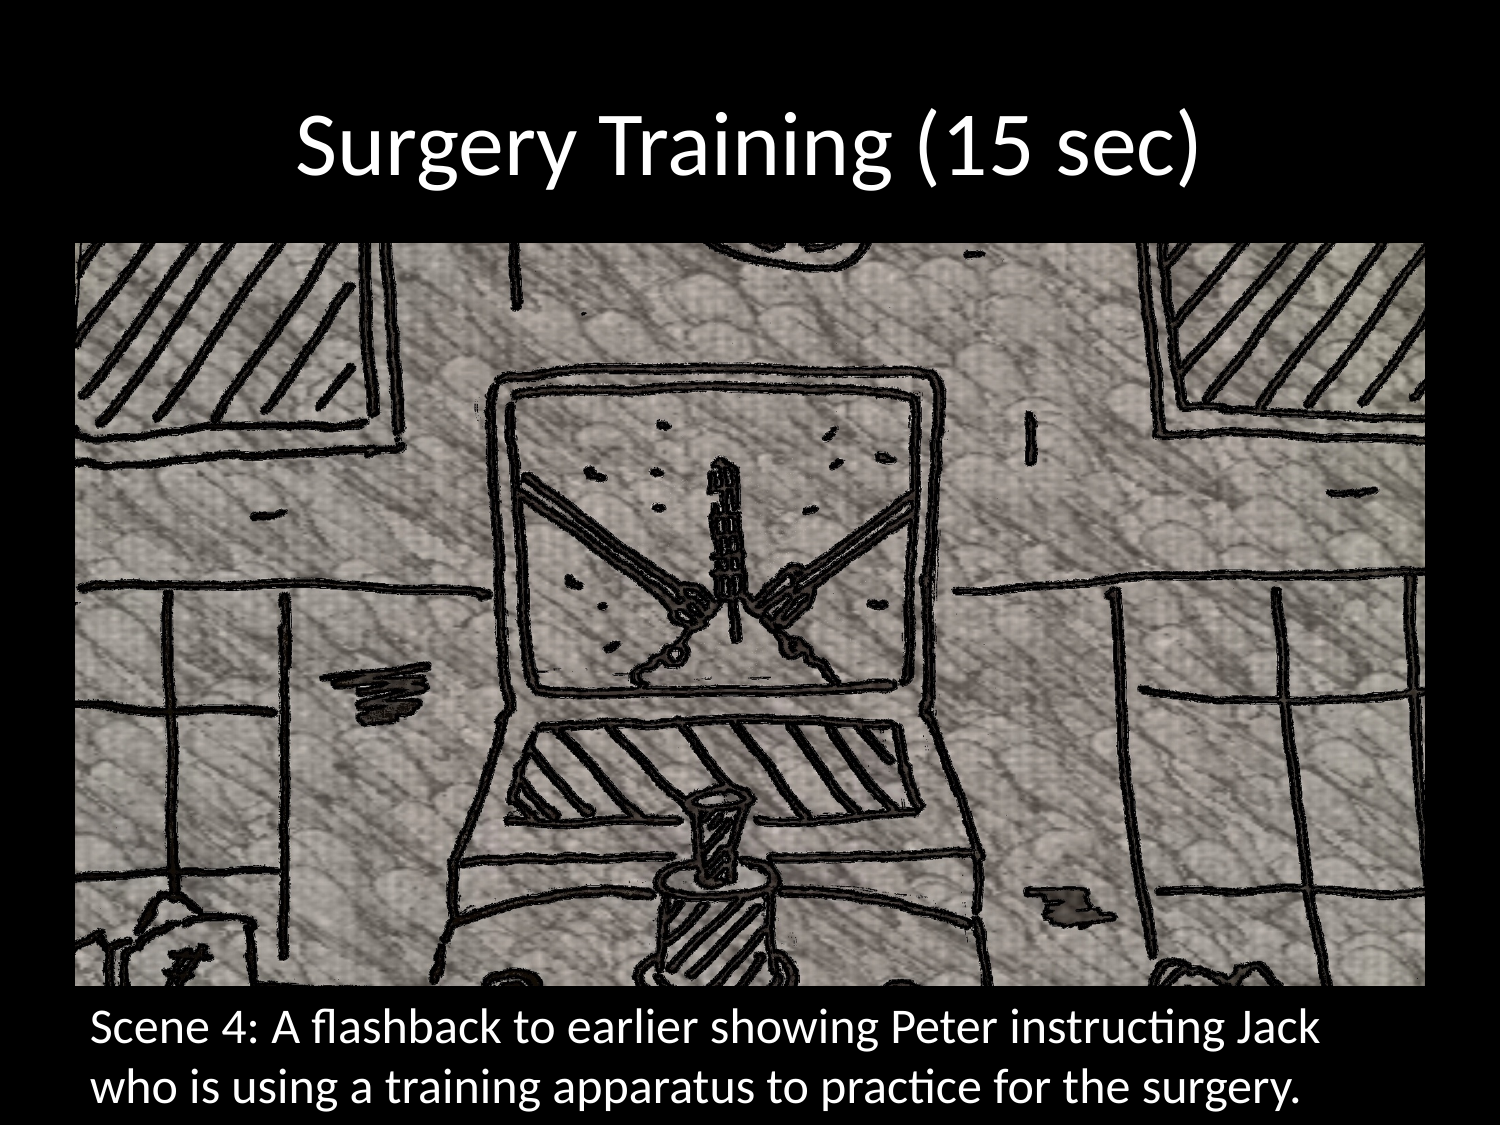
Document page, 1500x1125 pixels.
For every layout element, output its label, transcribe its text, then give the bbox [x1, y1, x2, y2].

text_box Scene 4: A flashback to earlier showing Peter instructing Jack who is using a training apparatus to practice for the surgery. [74, 992, 1425, 1125]
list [74, 243, 1426, 987]
title Surgery Training (15 sec) [75, 45, 1425, 233]
